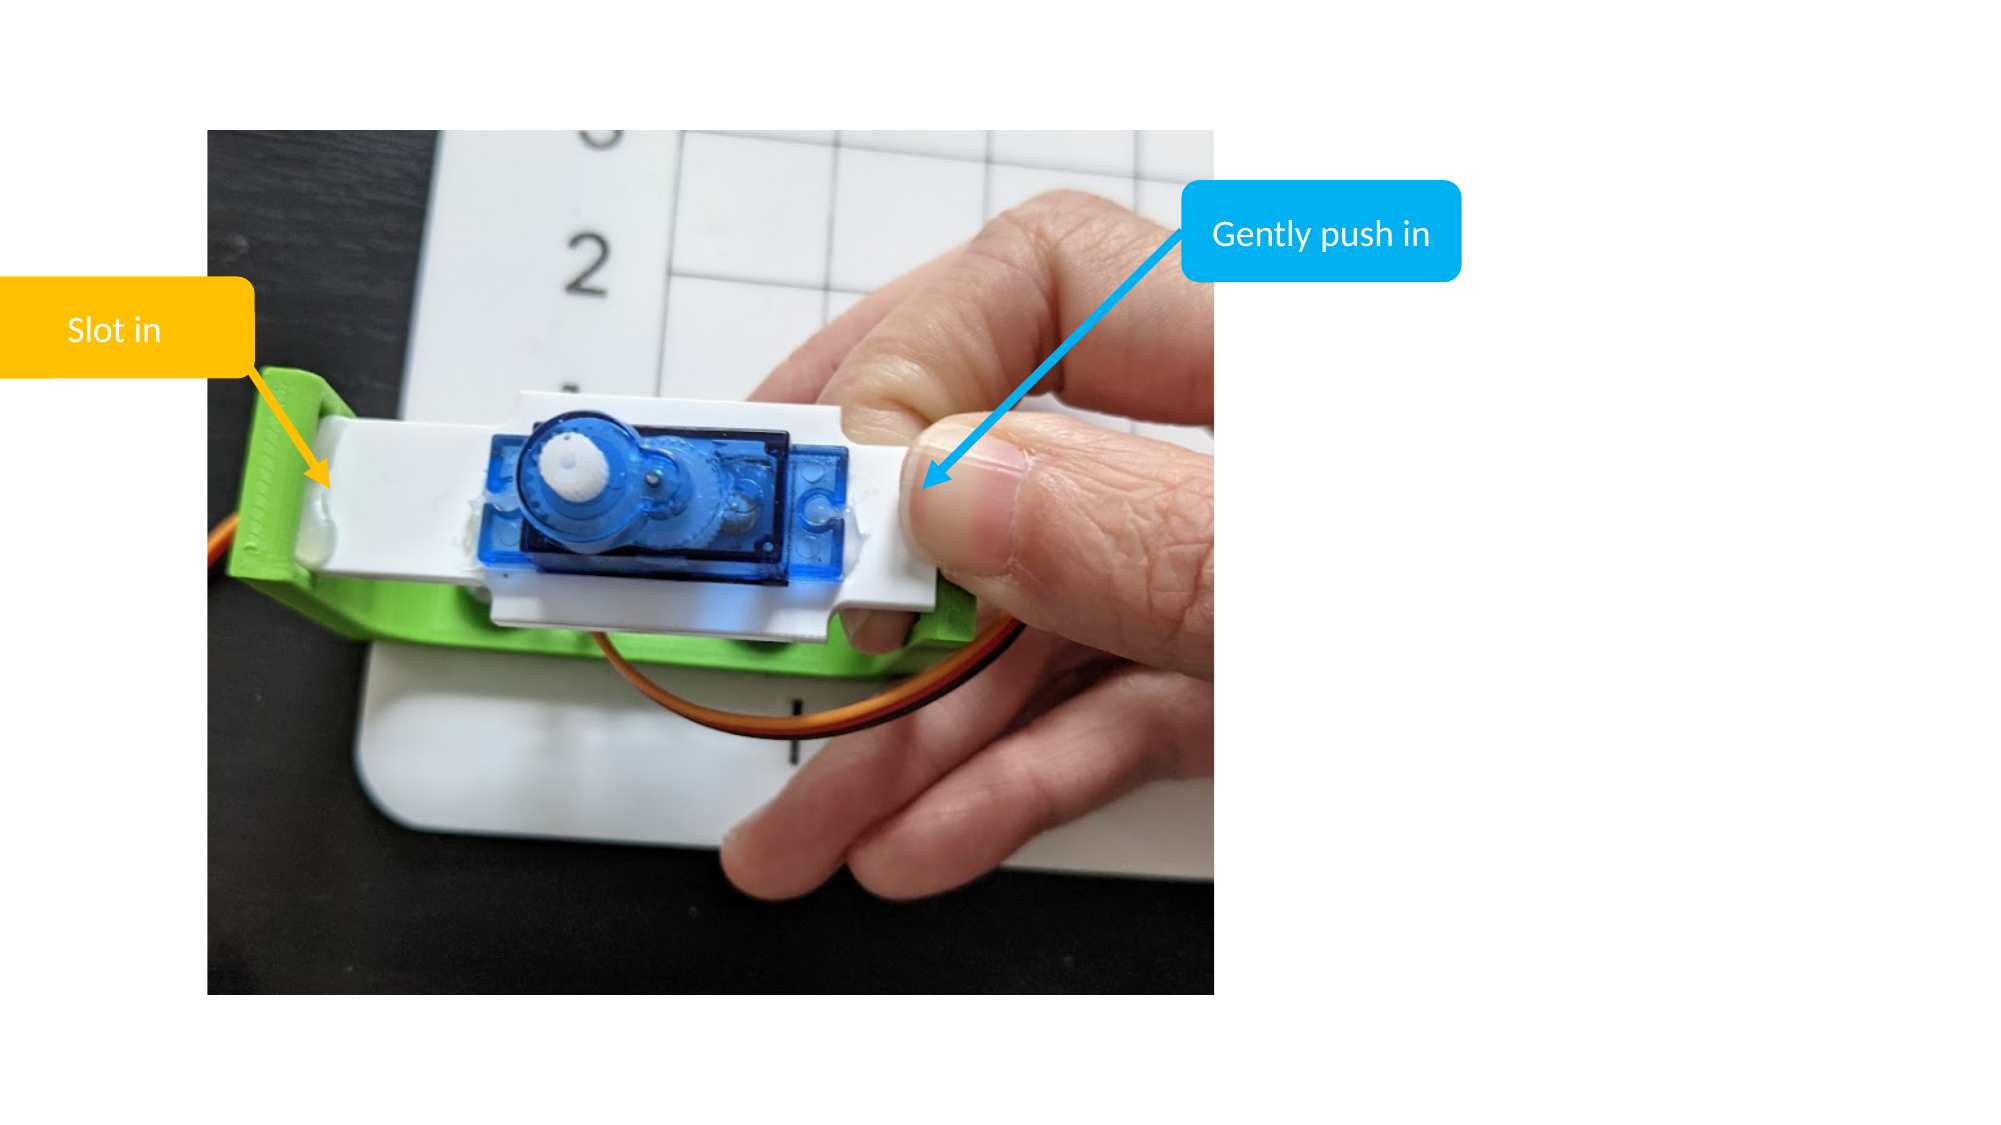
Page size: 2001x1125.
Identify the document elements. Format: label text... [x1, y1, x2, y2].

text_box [921, 231, 1183, 490]
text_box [222, 327, 331, 490]
picture [208, 58, 1215, 1067]
text_box Gently push in [1181, 180, 1462, 283]
text_box Slot in [0, 276, 255, 379]
